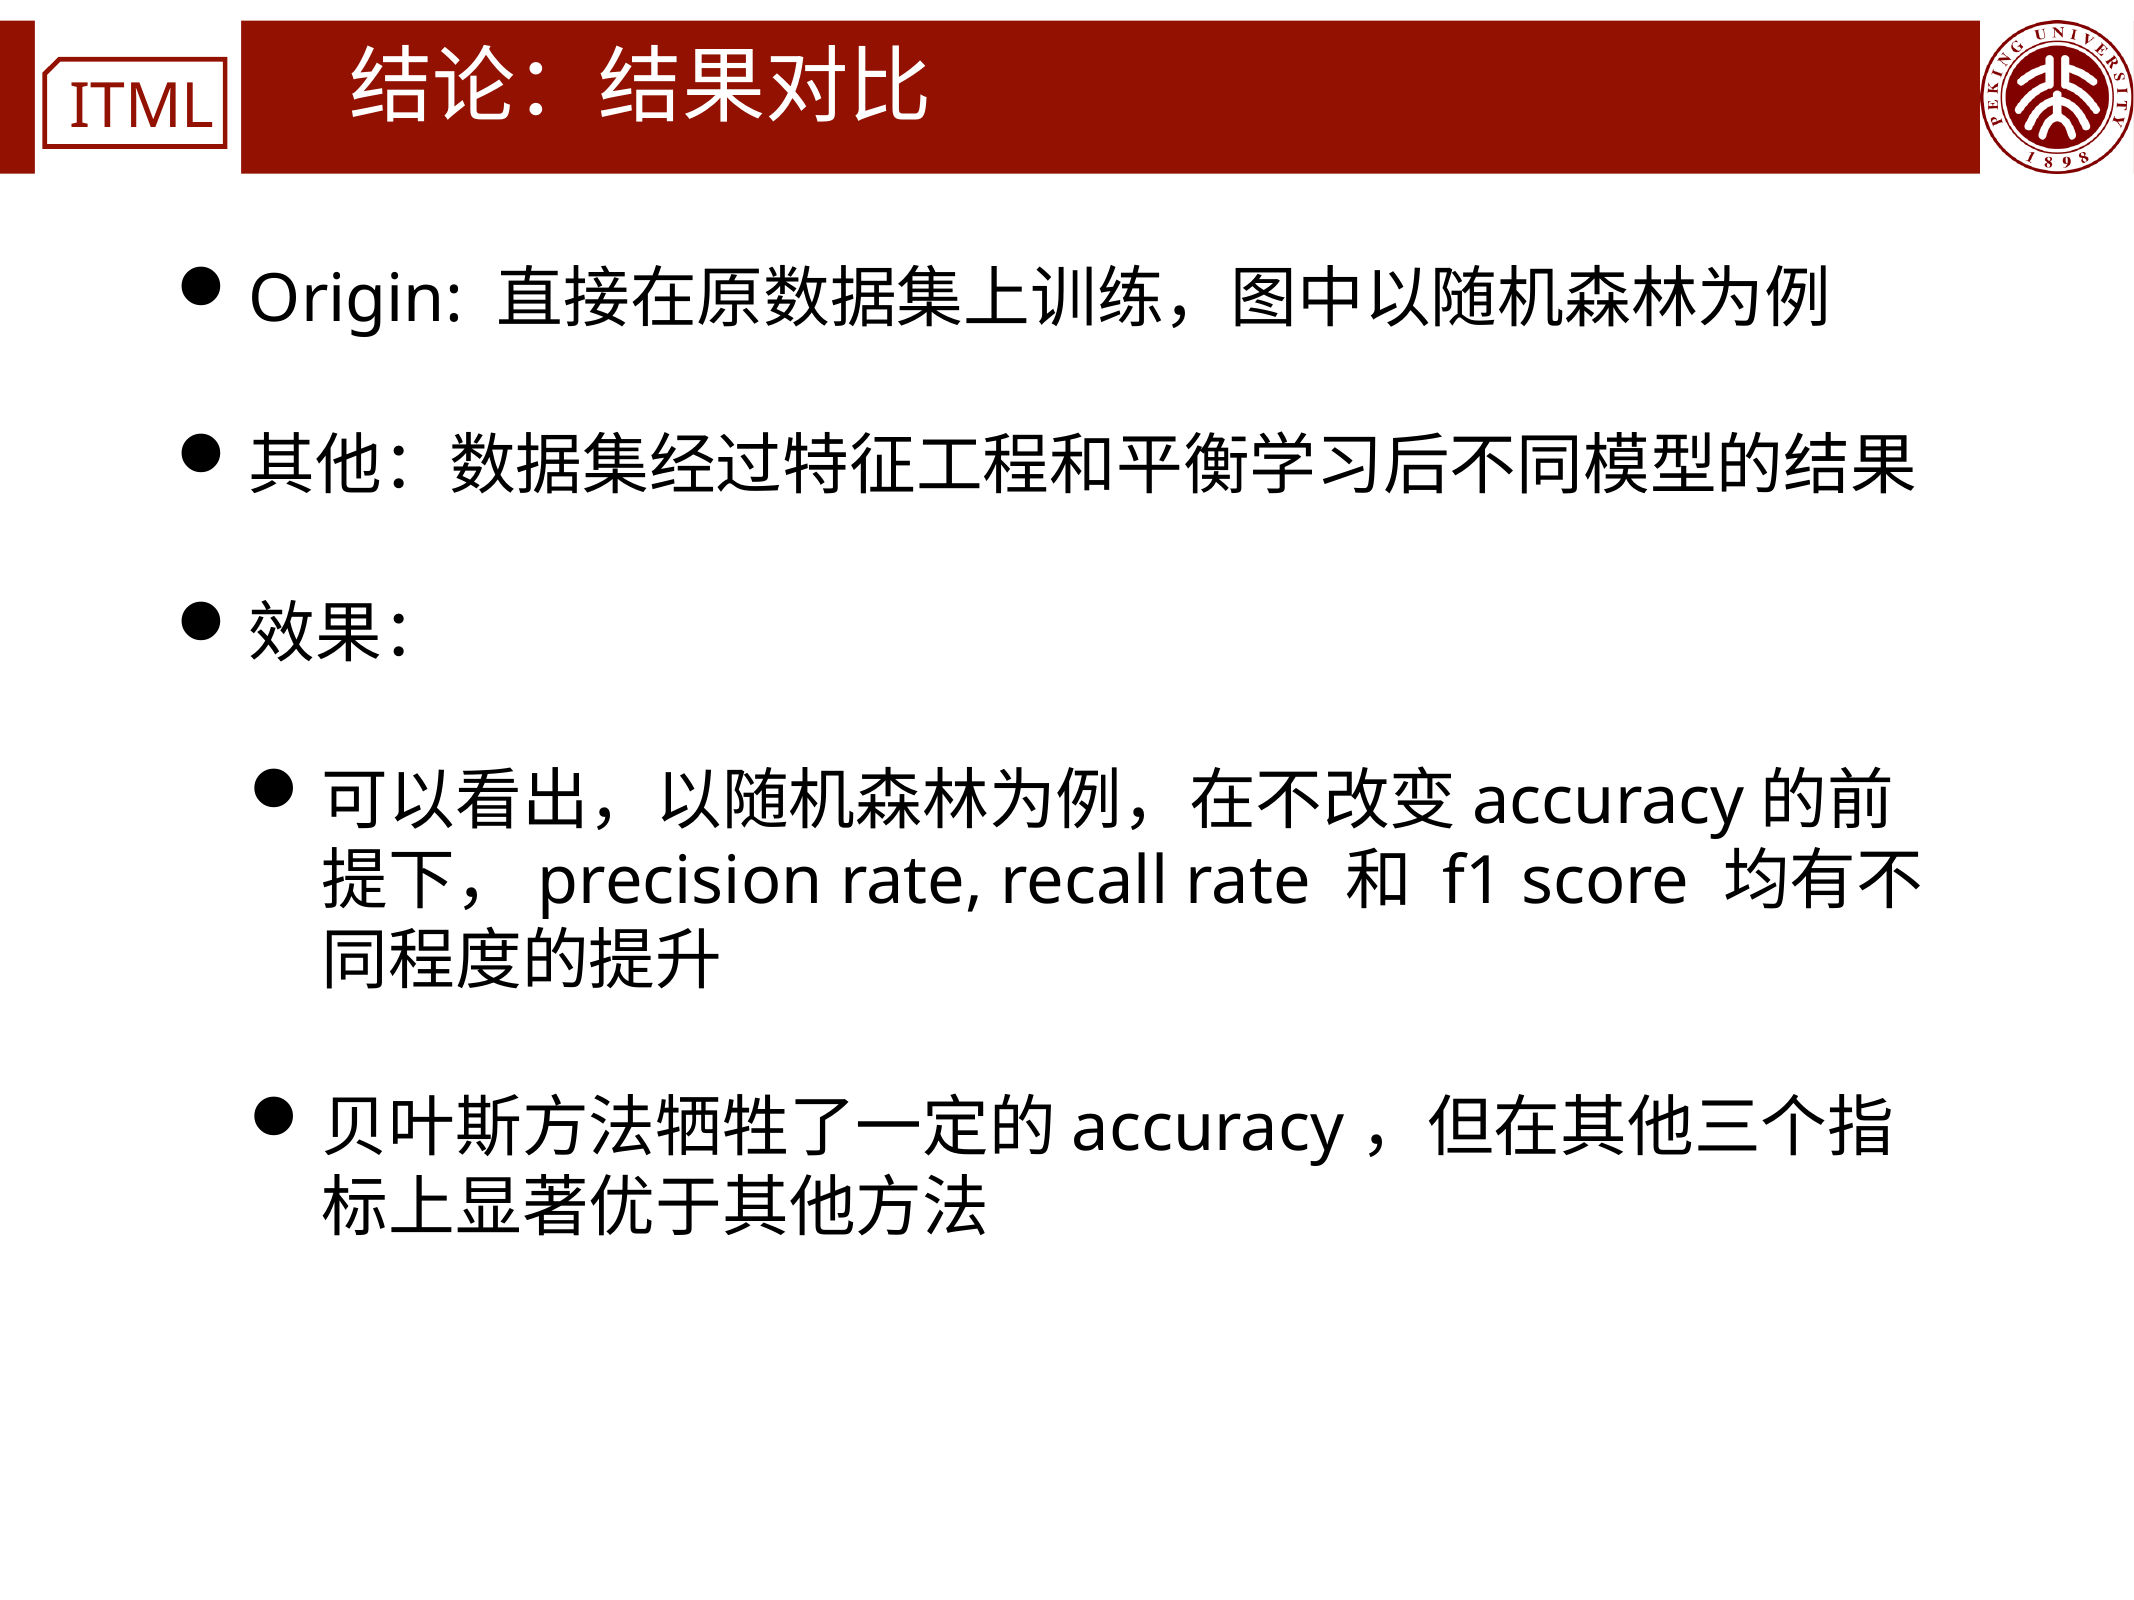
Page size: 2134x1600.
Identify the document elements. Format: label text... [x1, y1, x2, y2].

picture [1980, 20, 2134, 174]
text_box Origin: 直接在原数据集上训练，图中以随机森林为例 其他：数据集经过特征工程和平衡学习后不同模型的结果 效果： 可以看出，以随机森林为例，在不改变accuracy的前提下，precision rate, recall rate 和 f1 score 均有不同程度的提升 贝叶斯方法牺牲了一定的accuracy，但在其他三个指标上显著优于其他方法 [161, 246, 1973, 1540]
title 结论：结果对比 [334, 25, 1888, 148]
